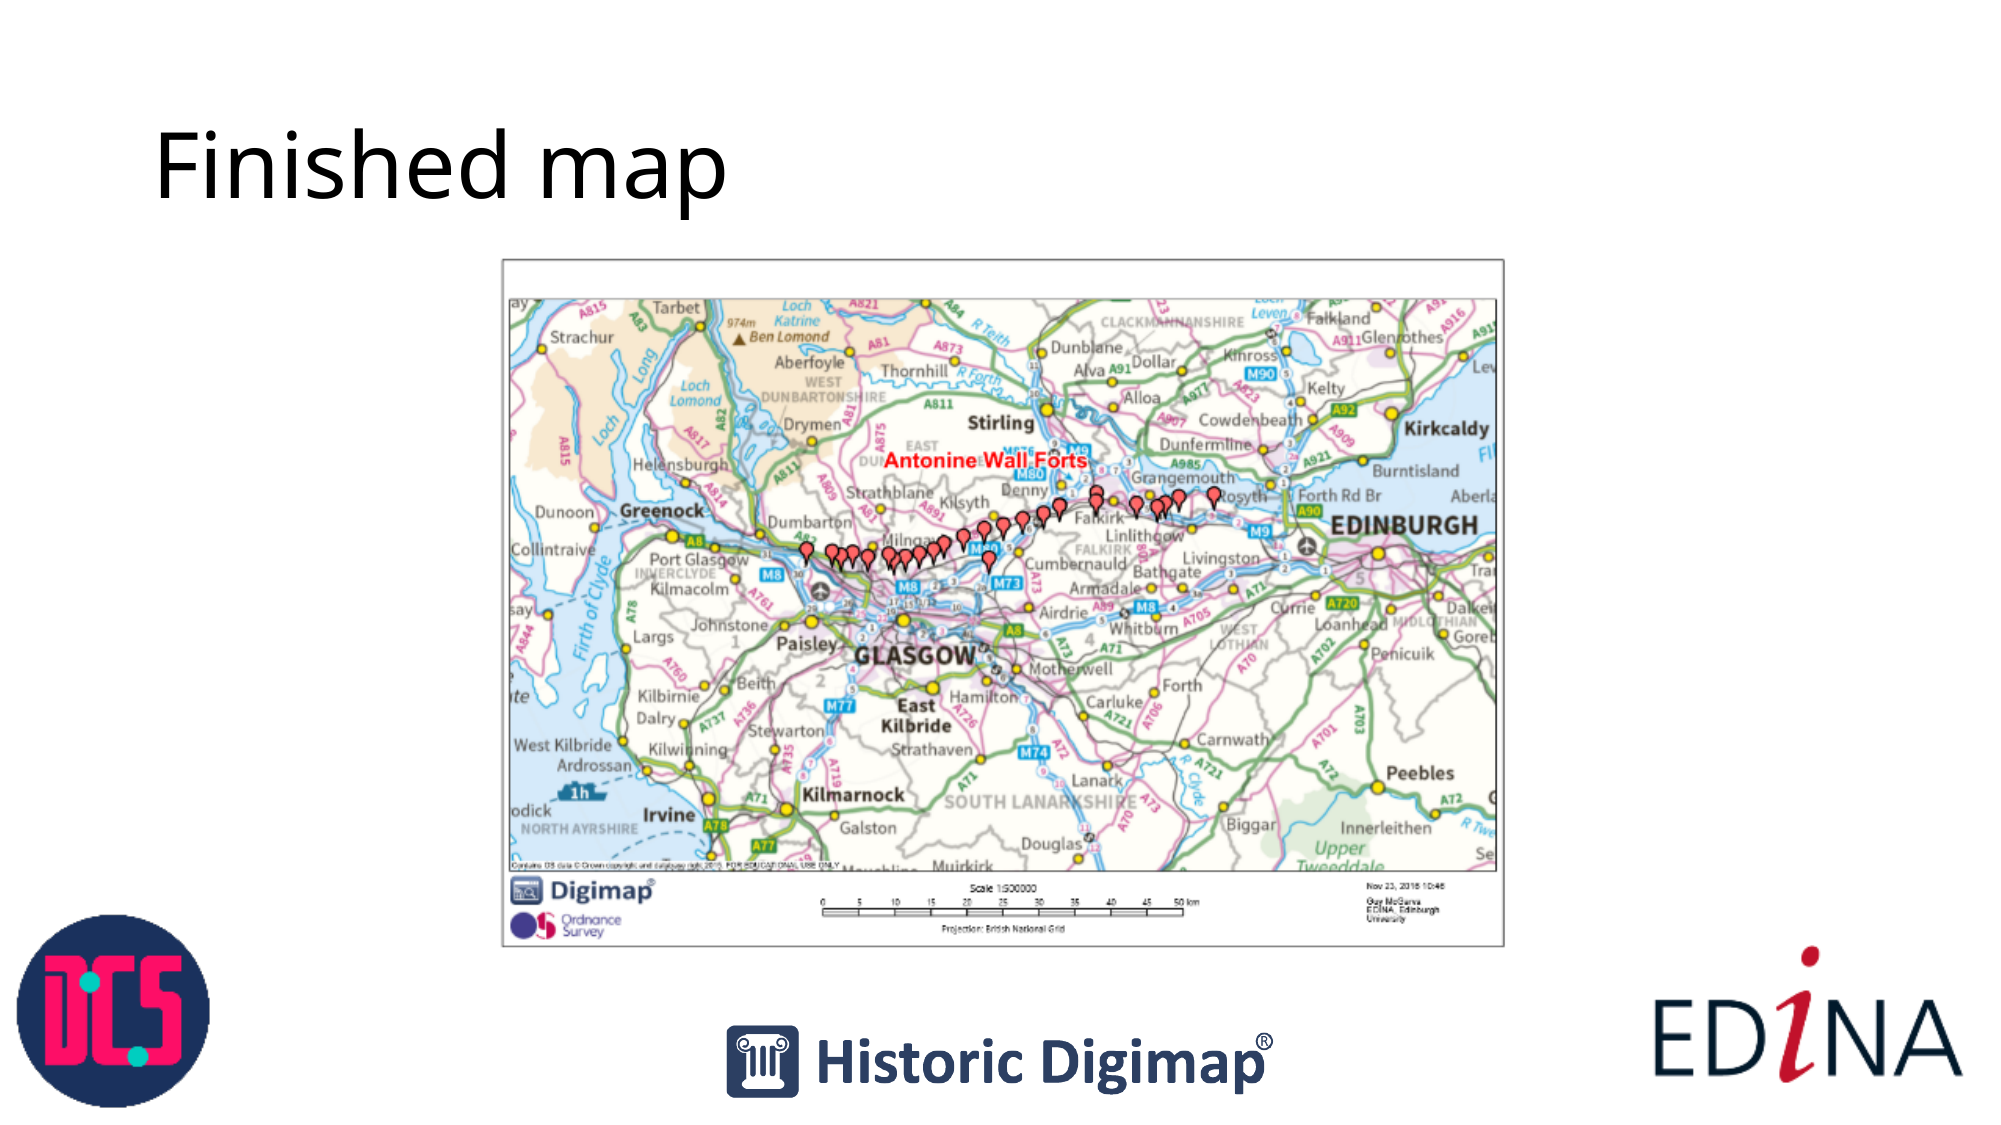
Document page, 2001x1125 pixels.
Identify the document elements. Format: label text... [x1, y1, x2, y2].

picture [0, 898, 227, 1125]
title Finished map [137, 59, 1863, 278]
picture [712, 1015, 1286, 1112]
picture [1648, 944, 1968, 1086]
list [484, 245, 1516, 960]
